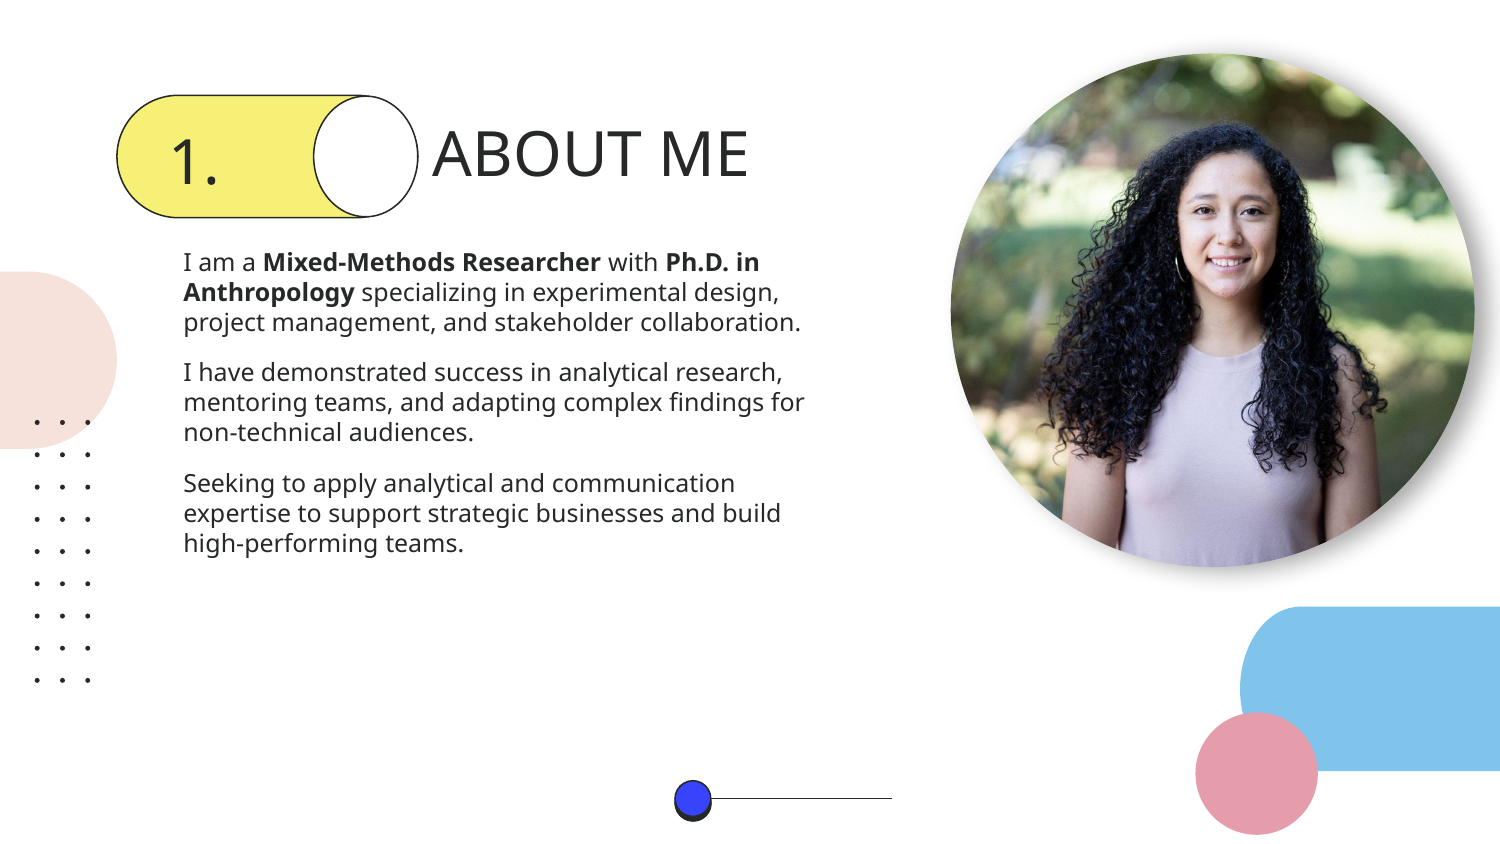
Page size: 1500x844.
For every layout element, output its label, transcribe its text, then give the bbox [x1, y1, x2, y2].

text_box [116, 95, 418, 218]
title ABOUT ME [423, 109, 783, 204]
text_box [1195, 712, 1318, 835]
subtitle I am a Mixed-Methods Researcher with Ph.D. in Anthropology specializing in experimental design, project management, and stakeholder collaboration. I have demonstrated success in analytical research, mentoring teams, and adapting complex findings for non-technical audiences. Seeking to apply analytical and communication expertise to support strategic businesses and build high-performing teams. [168, 231, 851, 778]
text_box [1240, 606, 1500, 772]
picture [950, 53, 1475, 568]
